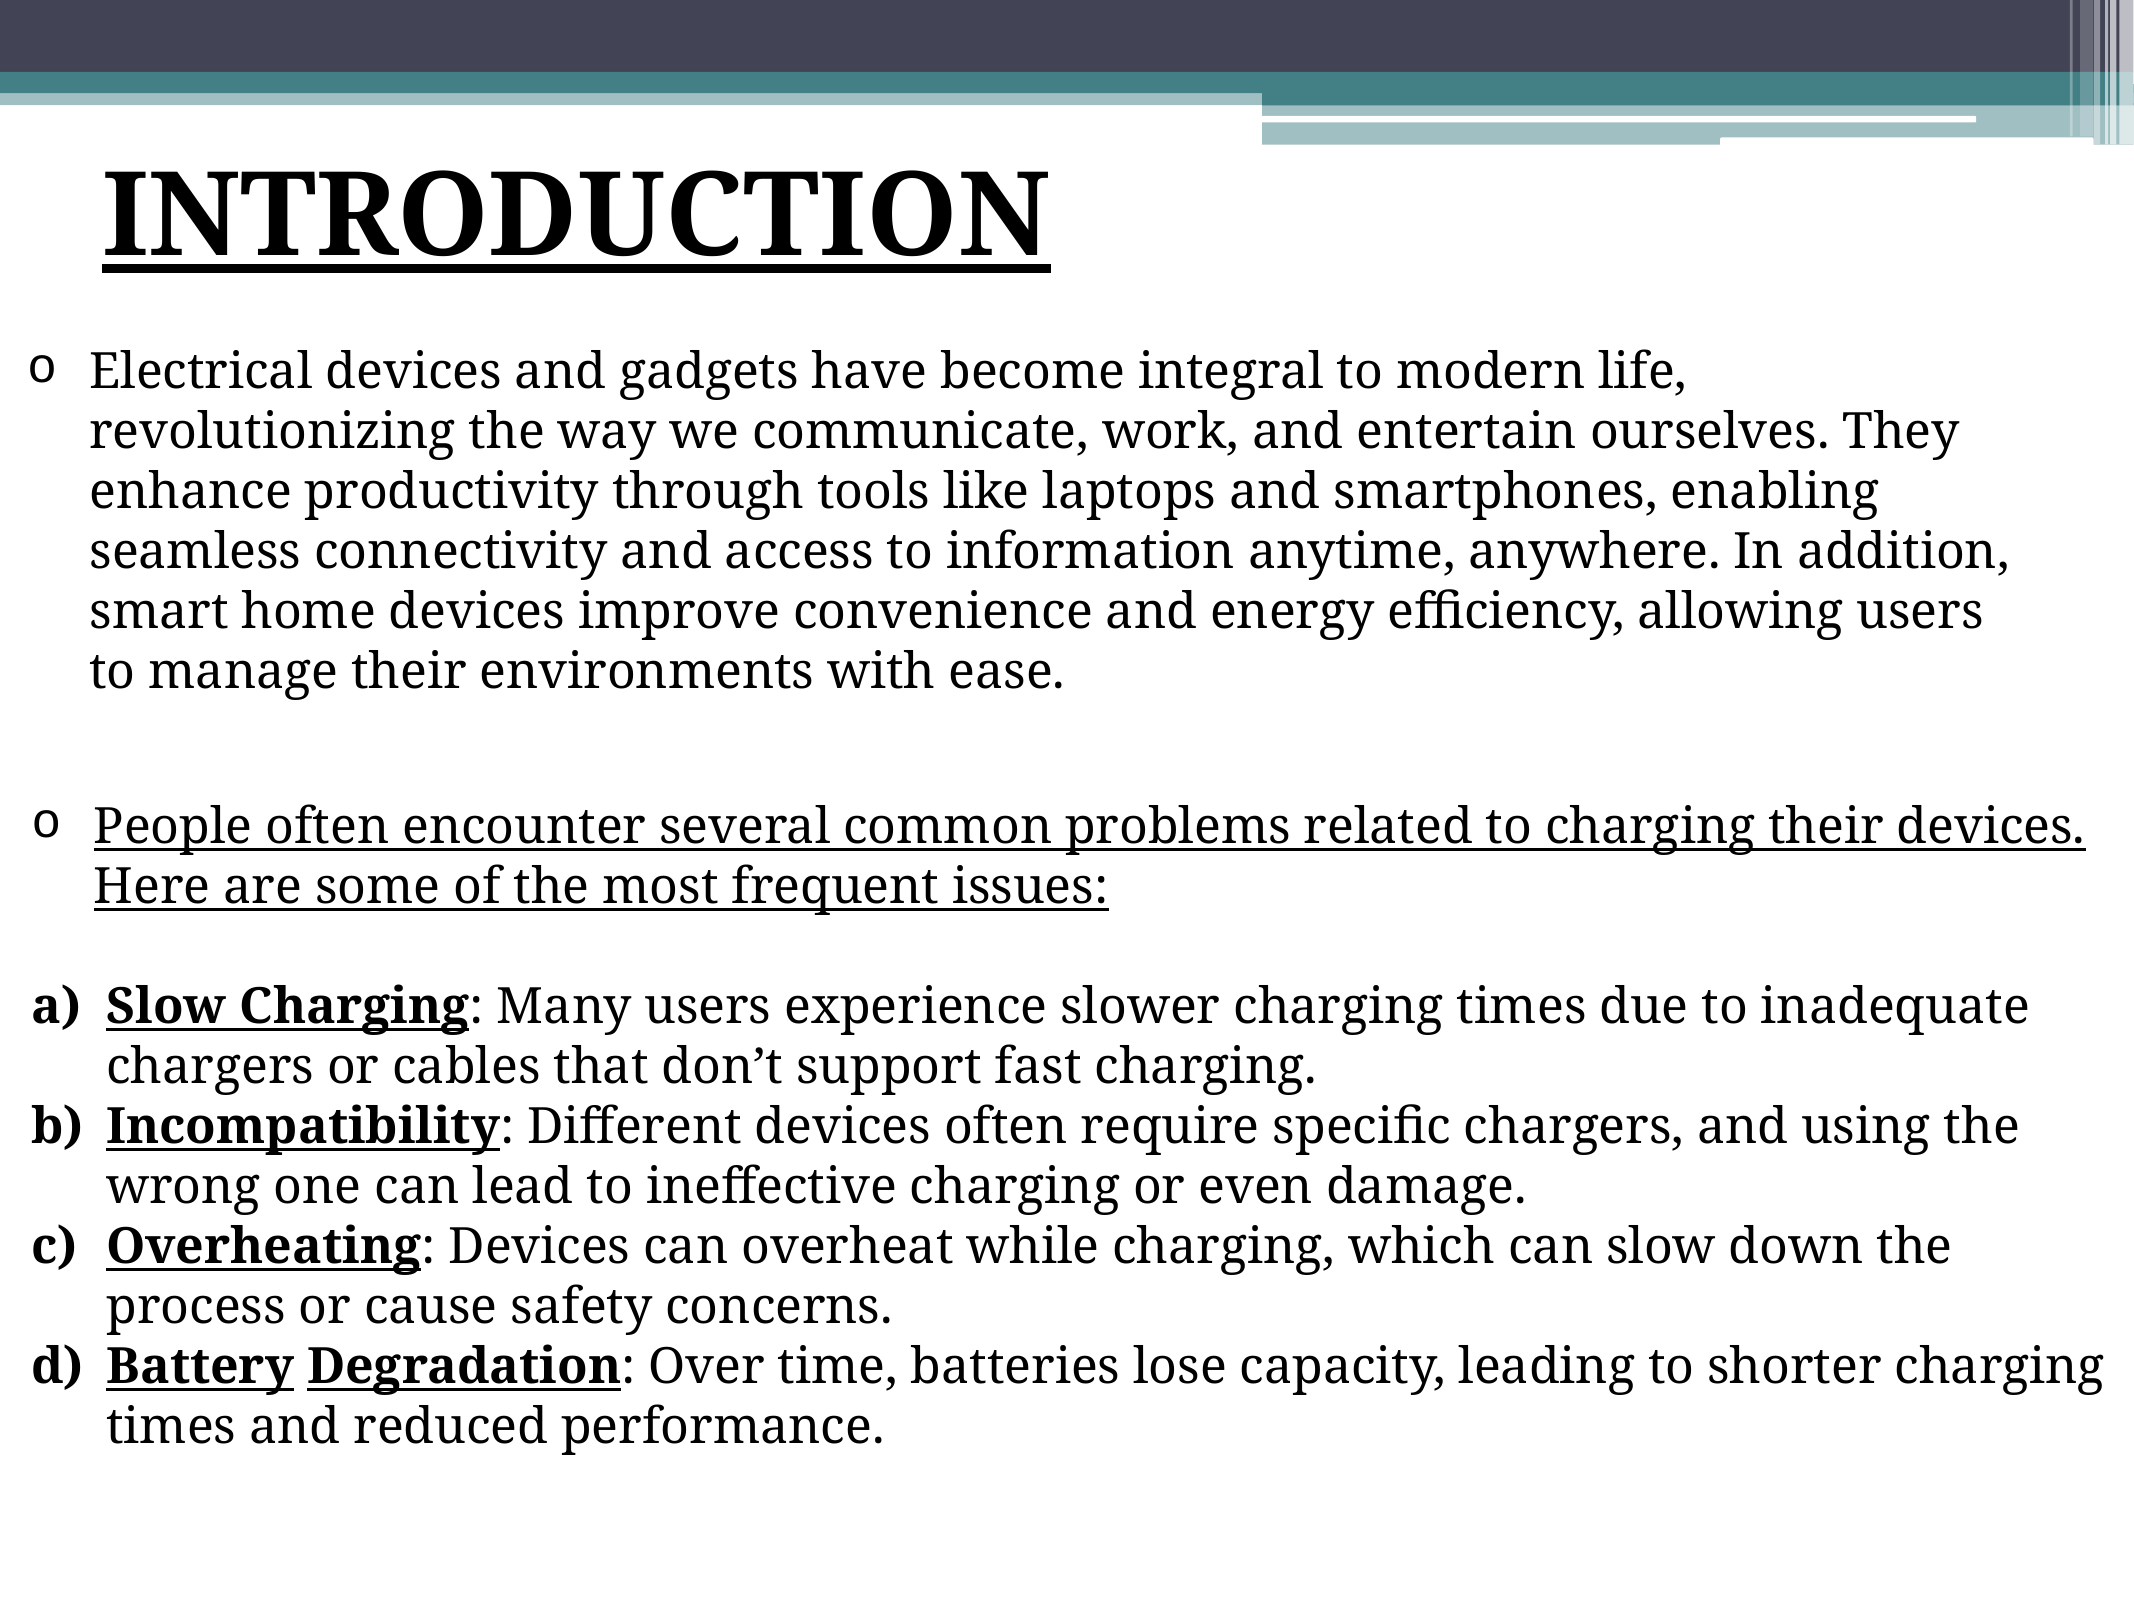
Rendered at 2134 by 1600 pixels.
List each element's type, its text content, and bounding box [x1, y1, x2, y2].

text_box INTRODUCTION Electrical devices and gadgets have become integral to modern life, revolutionizing the way we communicate, work, and entertain ourselves. They enhance productivity through tools like laptops and smartphones, enabling seamless connectivity and access to information anytime, anywhere. In addition, smart home devices improve convenience and energy efficiency, allowing users to manage their environments with ease. [16, 128, 2035, 710]
text_box People often encounter several common problems related to charging their devices. Here are some of the most frequent issues: Slow Charging: Many users experience slower charging times due to inadequate chargers or cables that don’t support fast charging. Incompatibility: Different devices often require specific chargers, and using the wrong one can lead to ineffective charging or even damage. Overheating: Devices can overheat while charging, which can slow down the process or cause safety concerns. Battery Degradation: Over time, batteries lose capacity, leading to shorter charging times and reduced performance. [20, 783, 2127, 1465]
